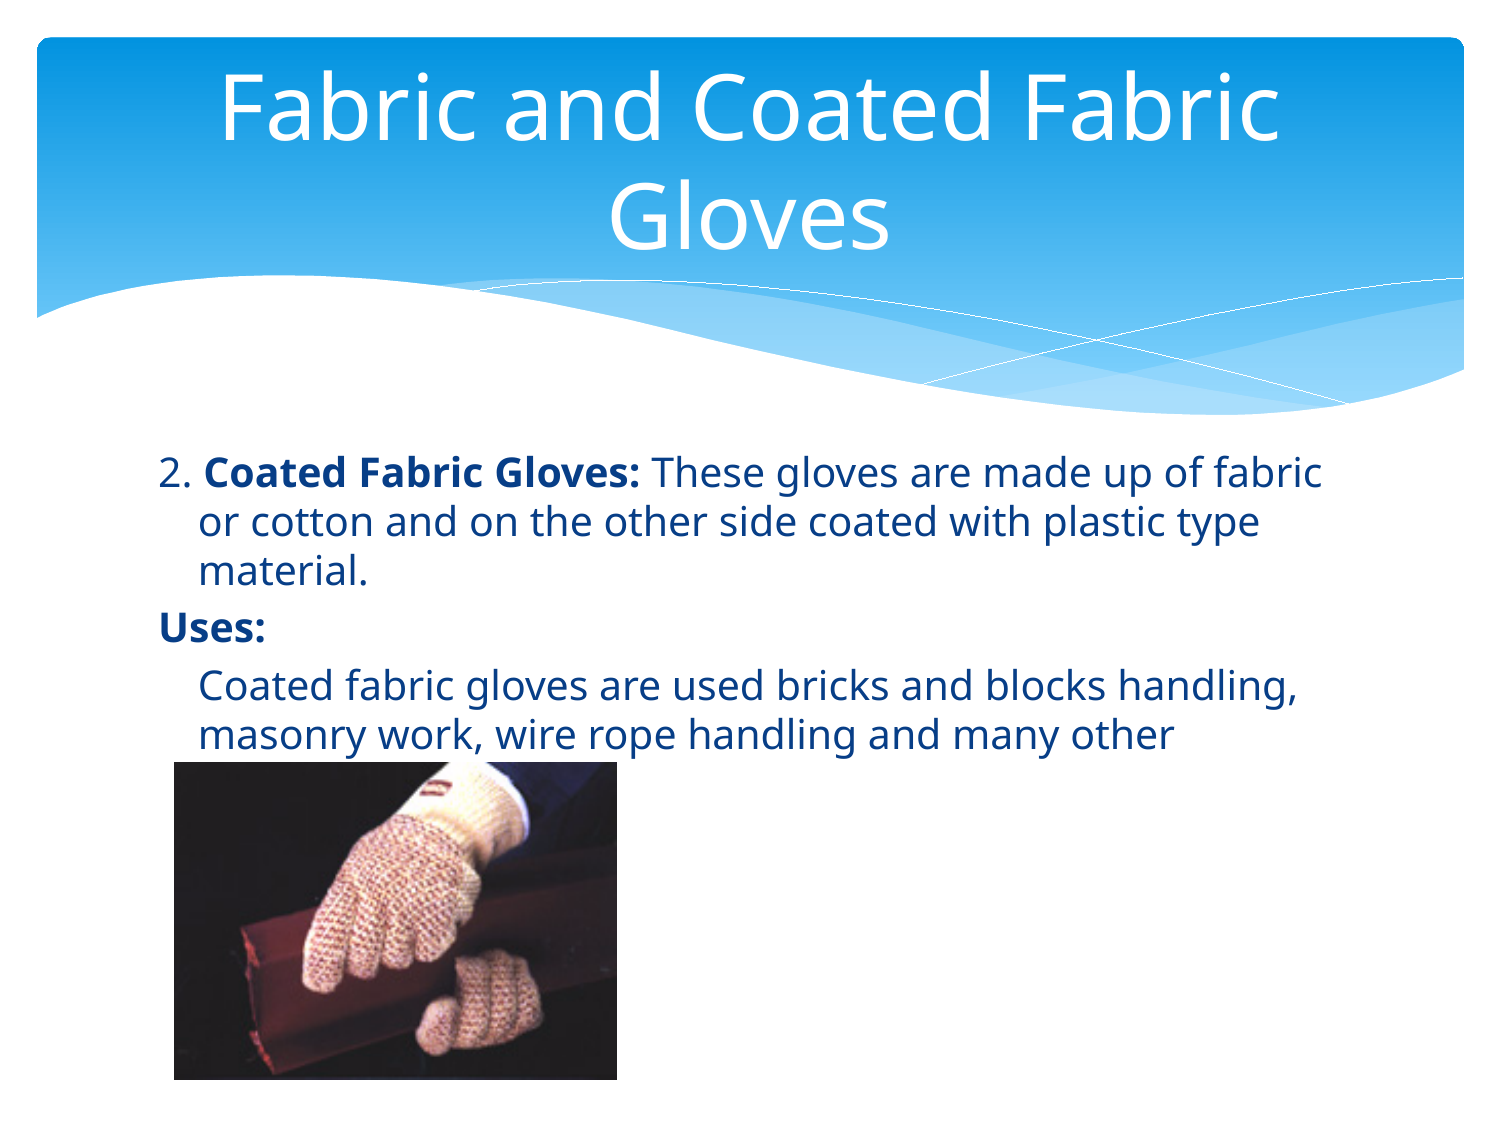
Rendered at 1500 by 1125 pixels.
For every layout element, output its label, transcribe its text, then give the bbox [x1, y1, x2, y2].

picture [174, 762, 619, 1082]
title Fabric and Coated Fabric Gloves [75, 55, 1425, 261]
list 2. Coated Fabric Gloves: These gloves are made up of fabric or cotton and on the other side coated with plastic type material. Uses: Coated fabric gloves are used bricks and blocks handling, masonry work, wire rope handling and many other operations. [143, 438, 1359, 1005]
